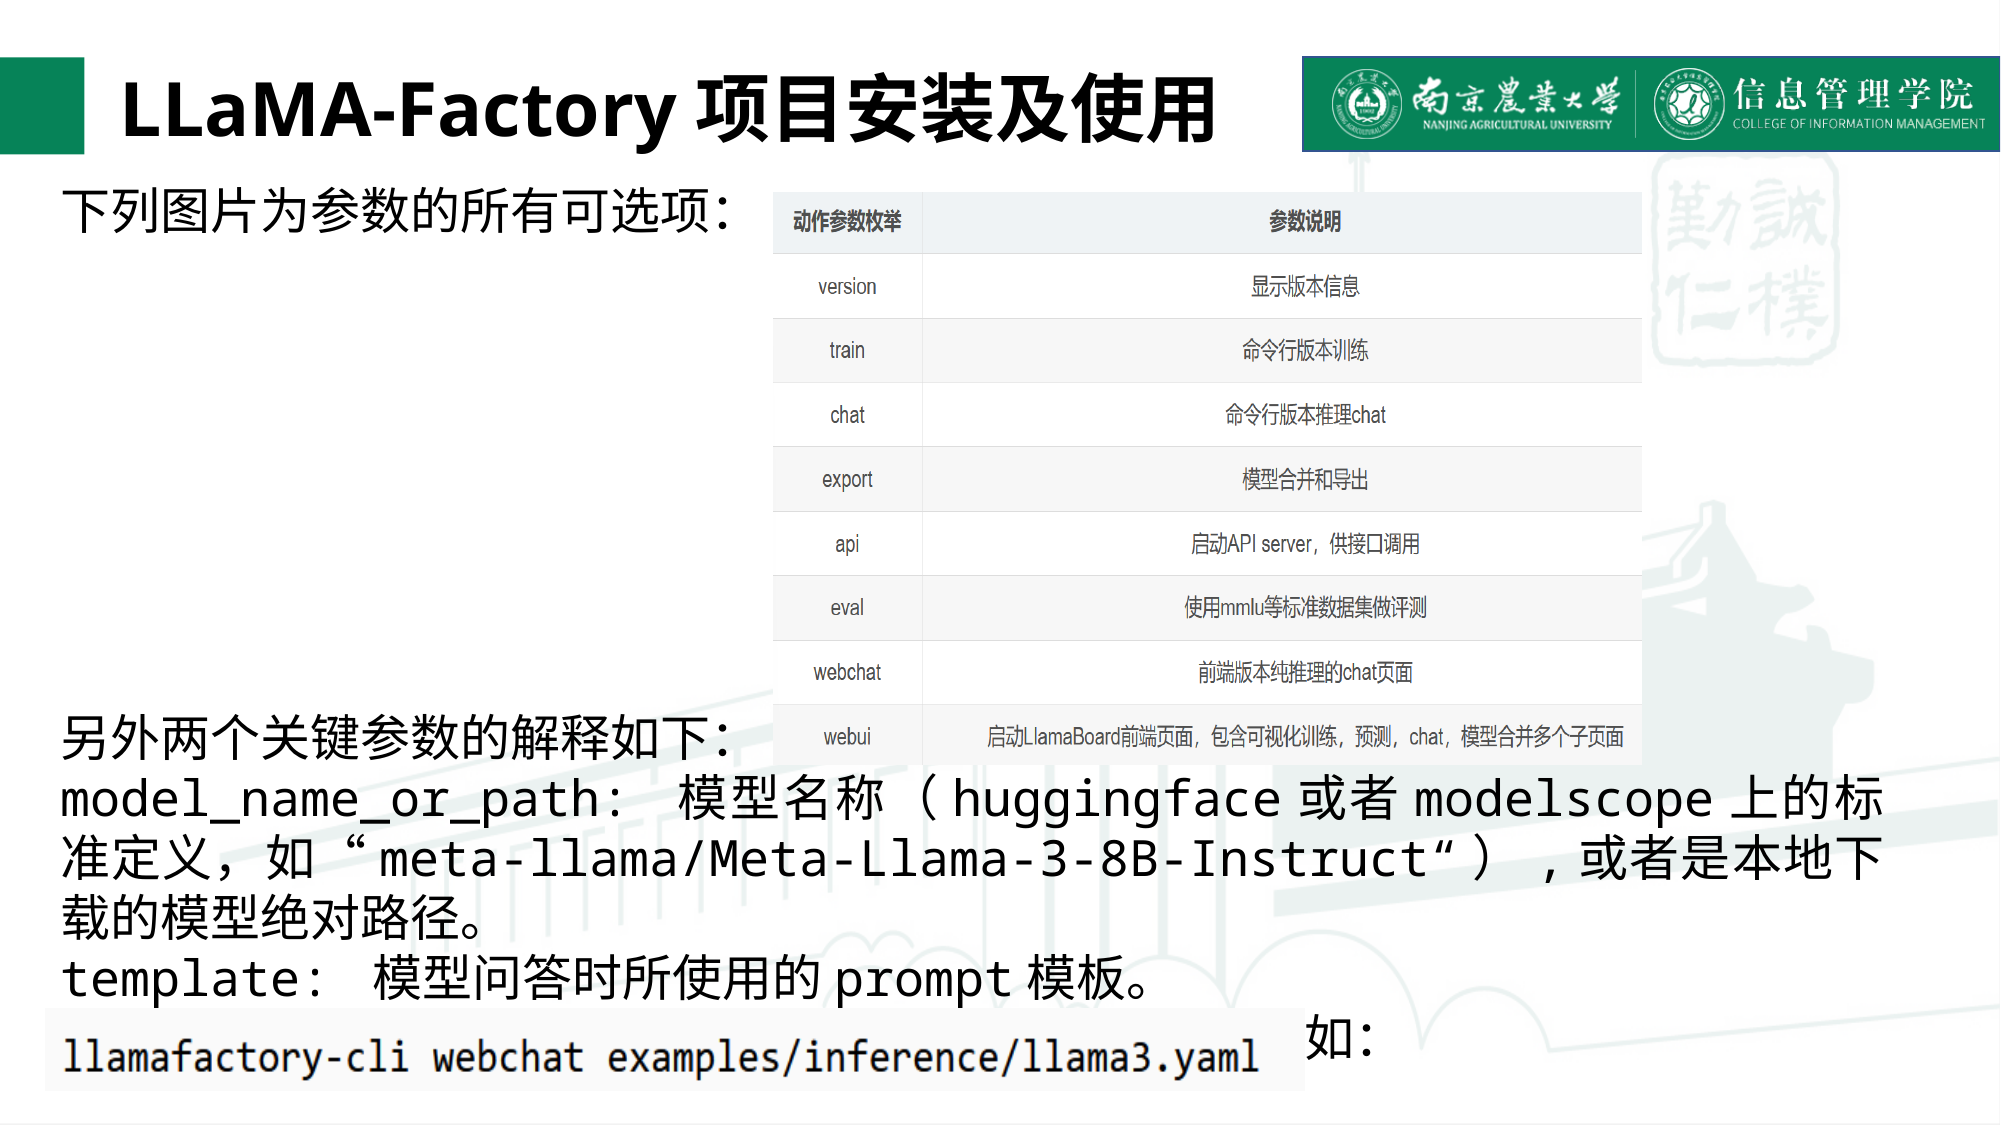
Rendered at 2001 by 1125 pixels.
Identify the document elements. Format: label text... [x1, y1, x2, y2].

picture [773, 192, 1642, 765]
picture [1332, 68, 1985, 140]
title LLaMA-Factory项目安装及使用 [104, 34, 1312, 190]
text_box 另外两个关键参数的解释如下： model_name_or_path: 模型名称（huggingface或者modelscope上的标准定义，如“meta-llama/Meta-Llama-3-8B-Instruct“）,或者是本地下载的模型绝对路径。 template: 模型问答时所使用的prompt模板。 除上述命令外，也可以使用yaml配置文件来传递参数，如： [45, 518, 1899, 1074]
picture [45, 1008, 1305, 1091]
text_box 下列图片为参数的所有可选项： [45, 171, 1141, 275]
